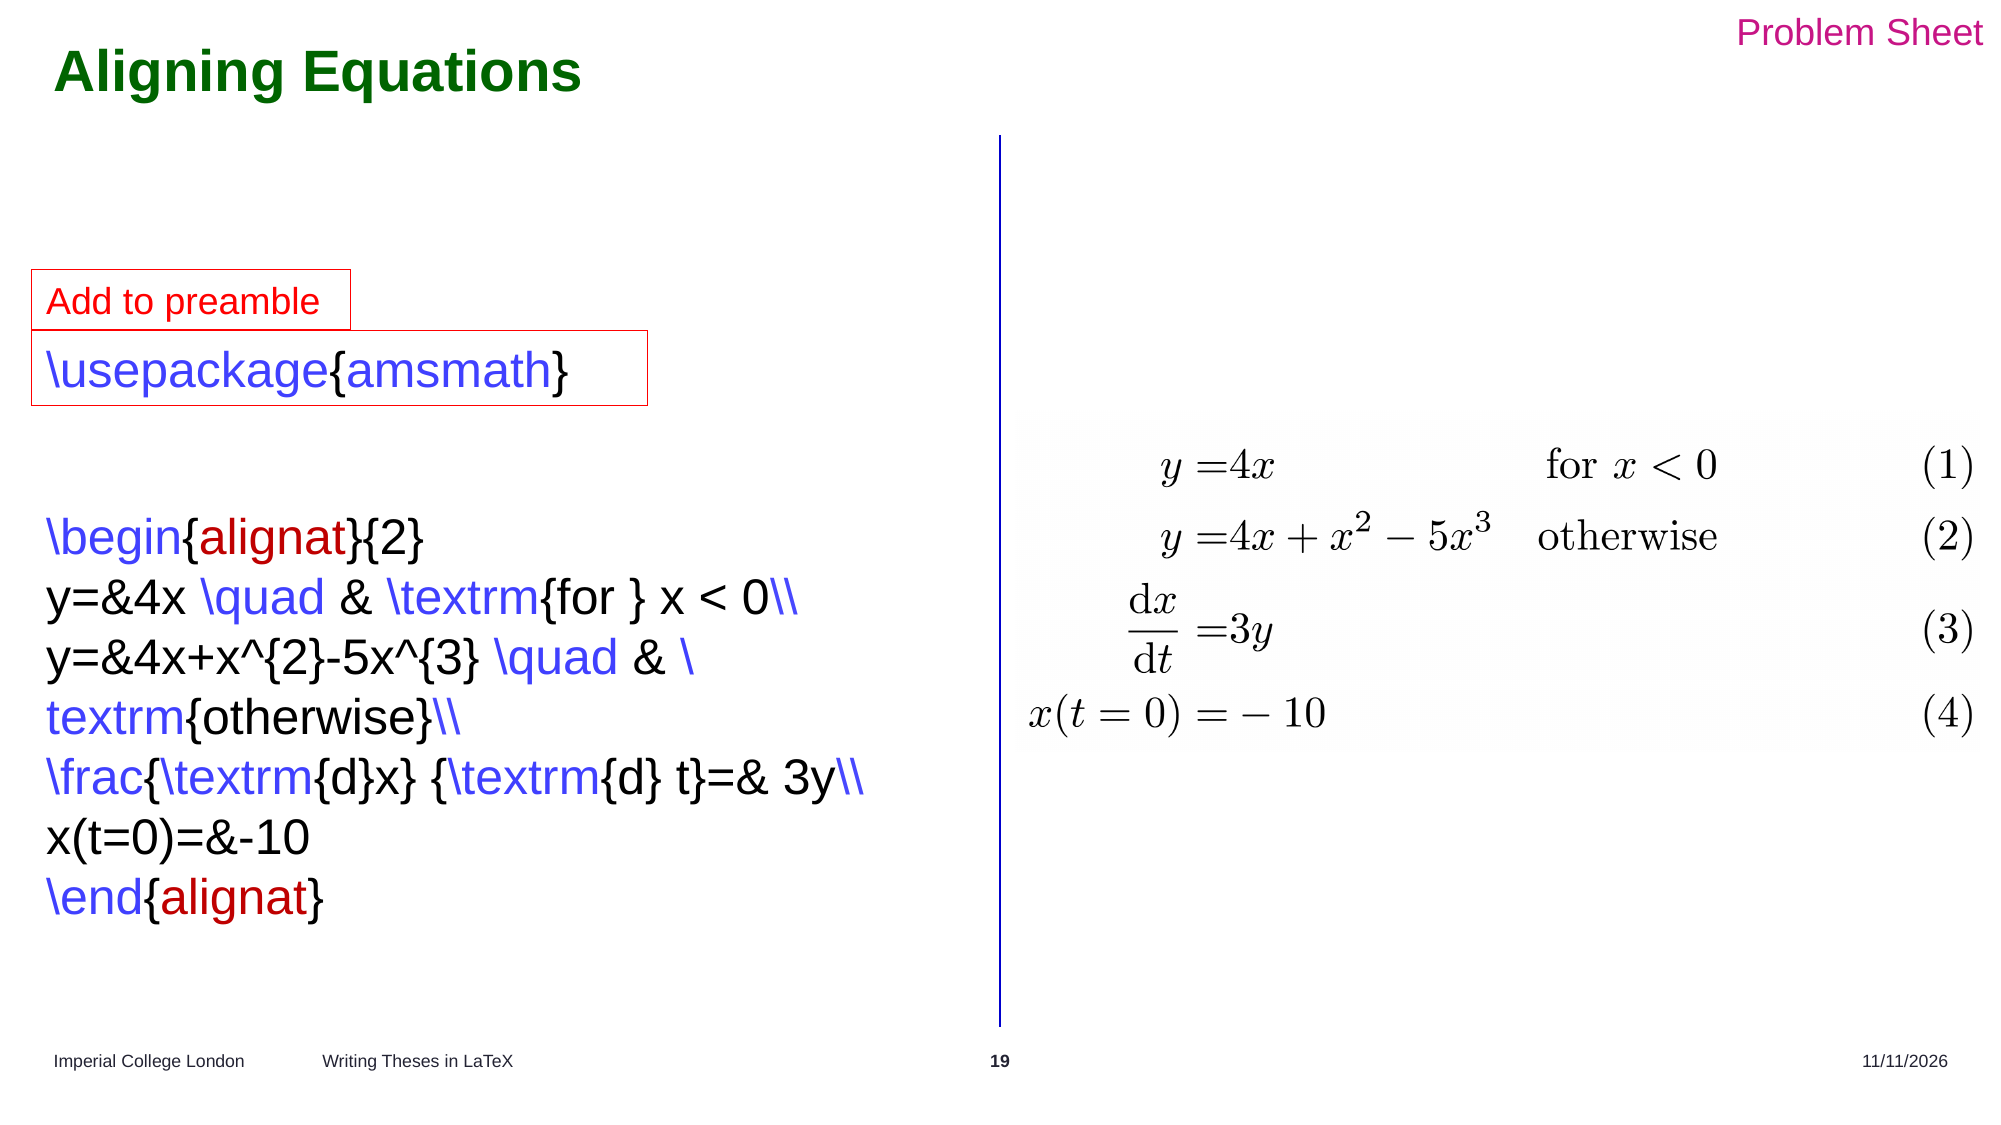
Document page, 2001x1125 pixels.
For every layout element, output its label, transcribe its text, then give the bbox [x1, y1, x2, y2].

text_box \begin{alignat}{2} y=&4x \quad & \textrm{for } x < 0\\ y=&4x+x^{2}-5x^{3} \quad & \textrm{otherwise}\\ \frac{\textrm{d}x} {\textrm{d} t}=& 3y\\ x(t=0)=&-10 \end{alignat} [31, 497, 884, 932]
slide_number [1745, 1048, 1948, 1072]
footer Writing Theses in LaTeX [322, 1048, 884, 1072]
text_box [31, 269, 648, 407]
slide_number 19 [973, 1048, 1027, 1072]
title Aligning Equations [53, 41, 1947, 104]
picture [1015, 410, 1980, 752]
text_box Problem Sheet [1721, 0, 2000, 61]
